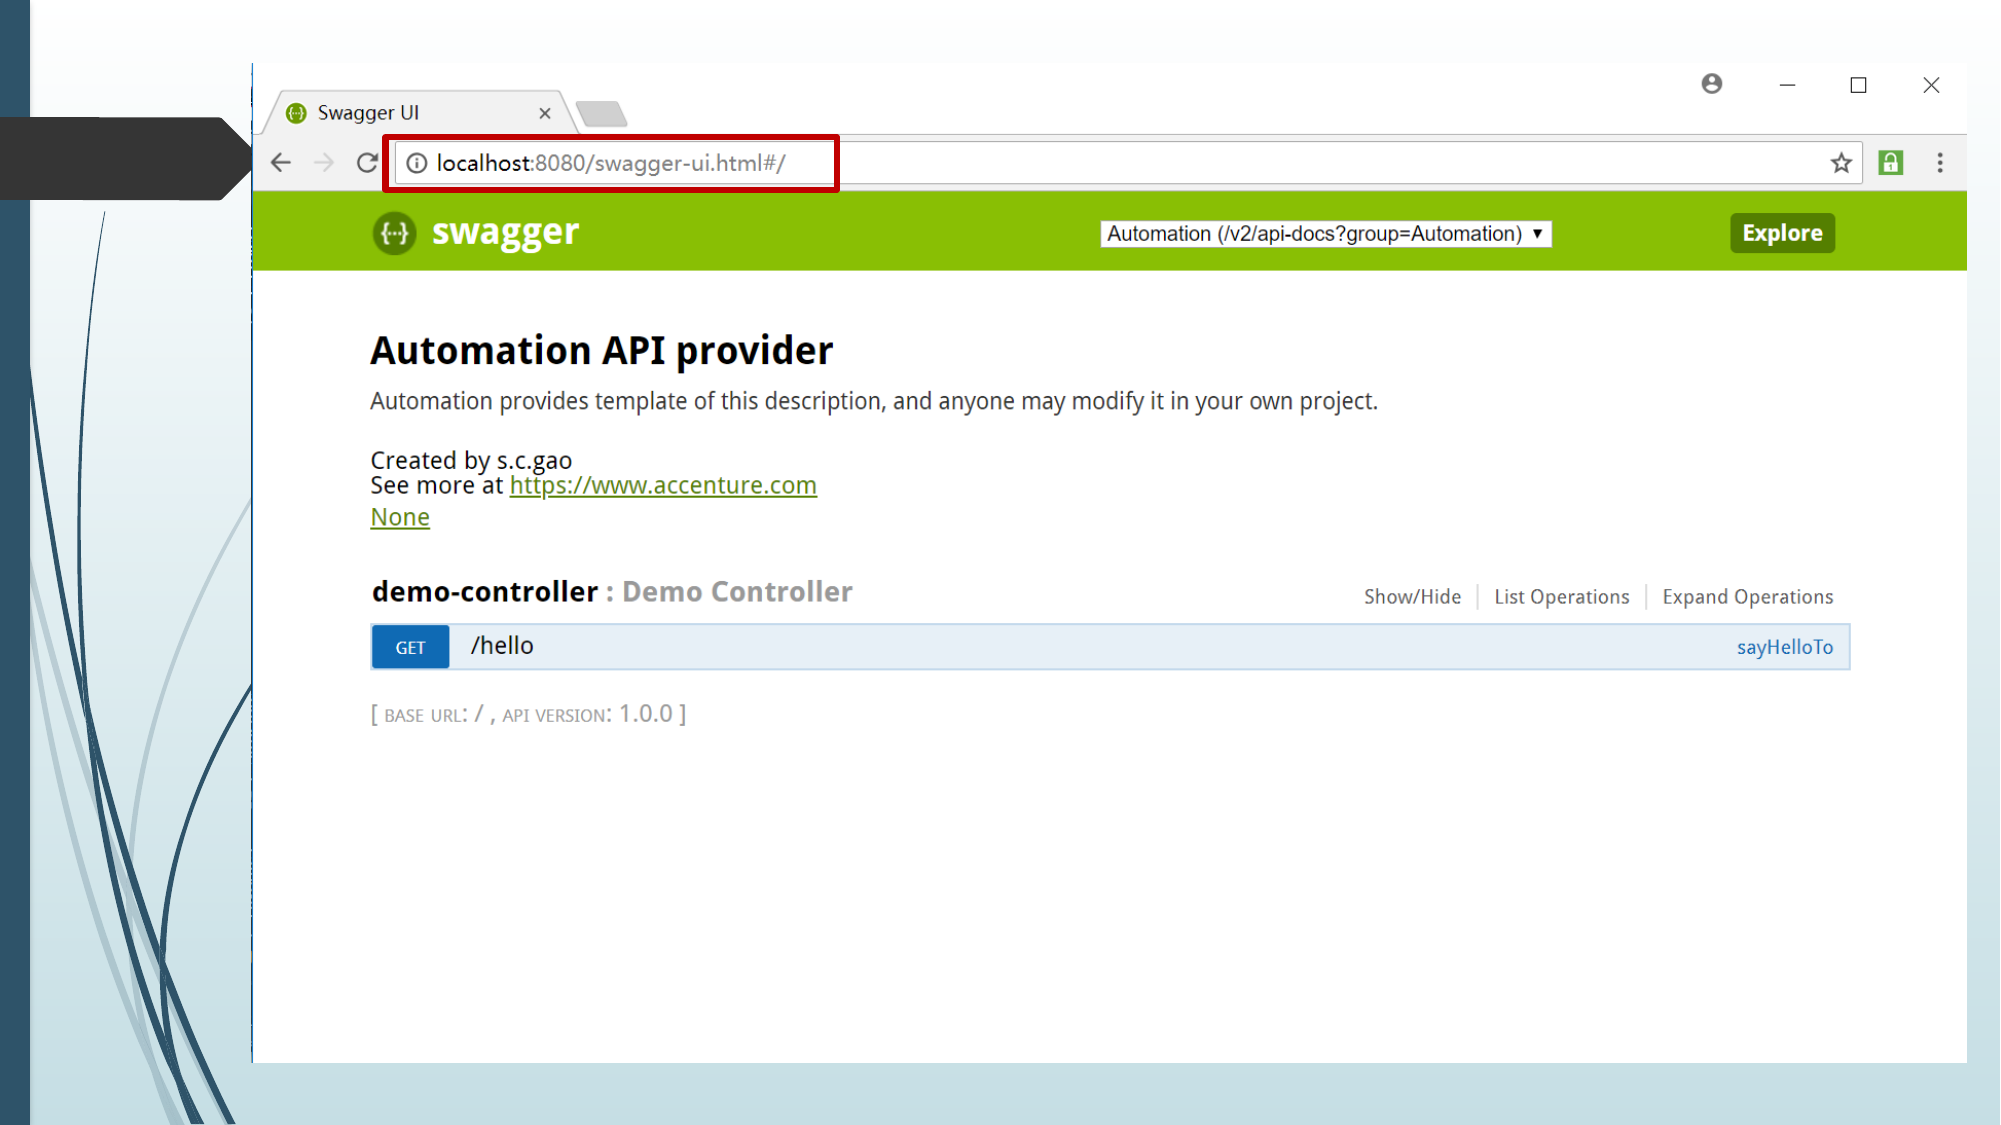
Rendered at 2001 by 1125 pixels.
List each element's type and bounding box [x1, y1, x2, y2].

picture [251, 62, 1967, 1063]
